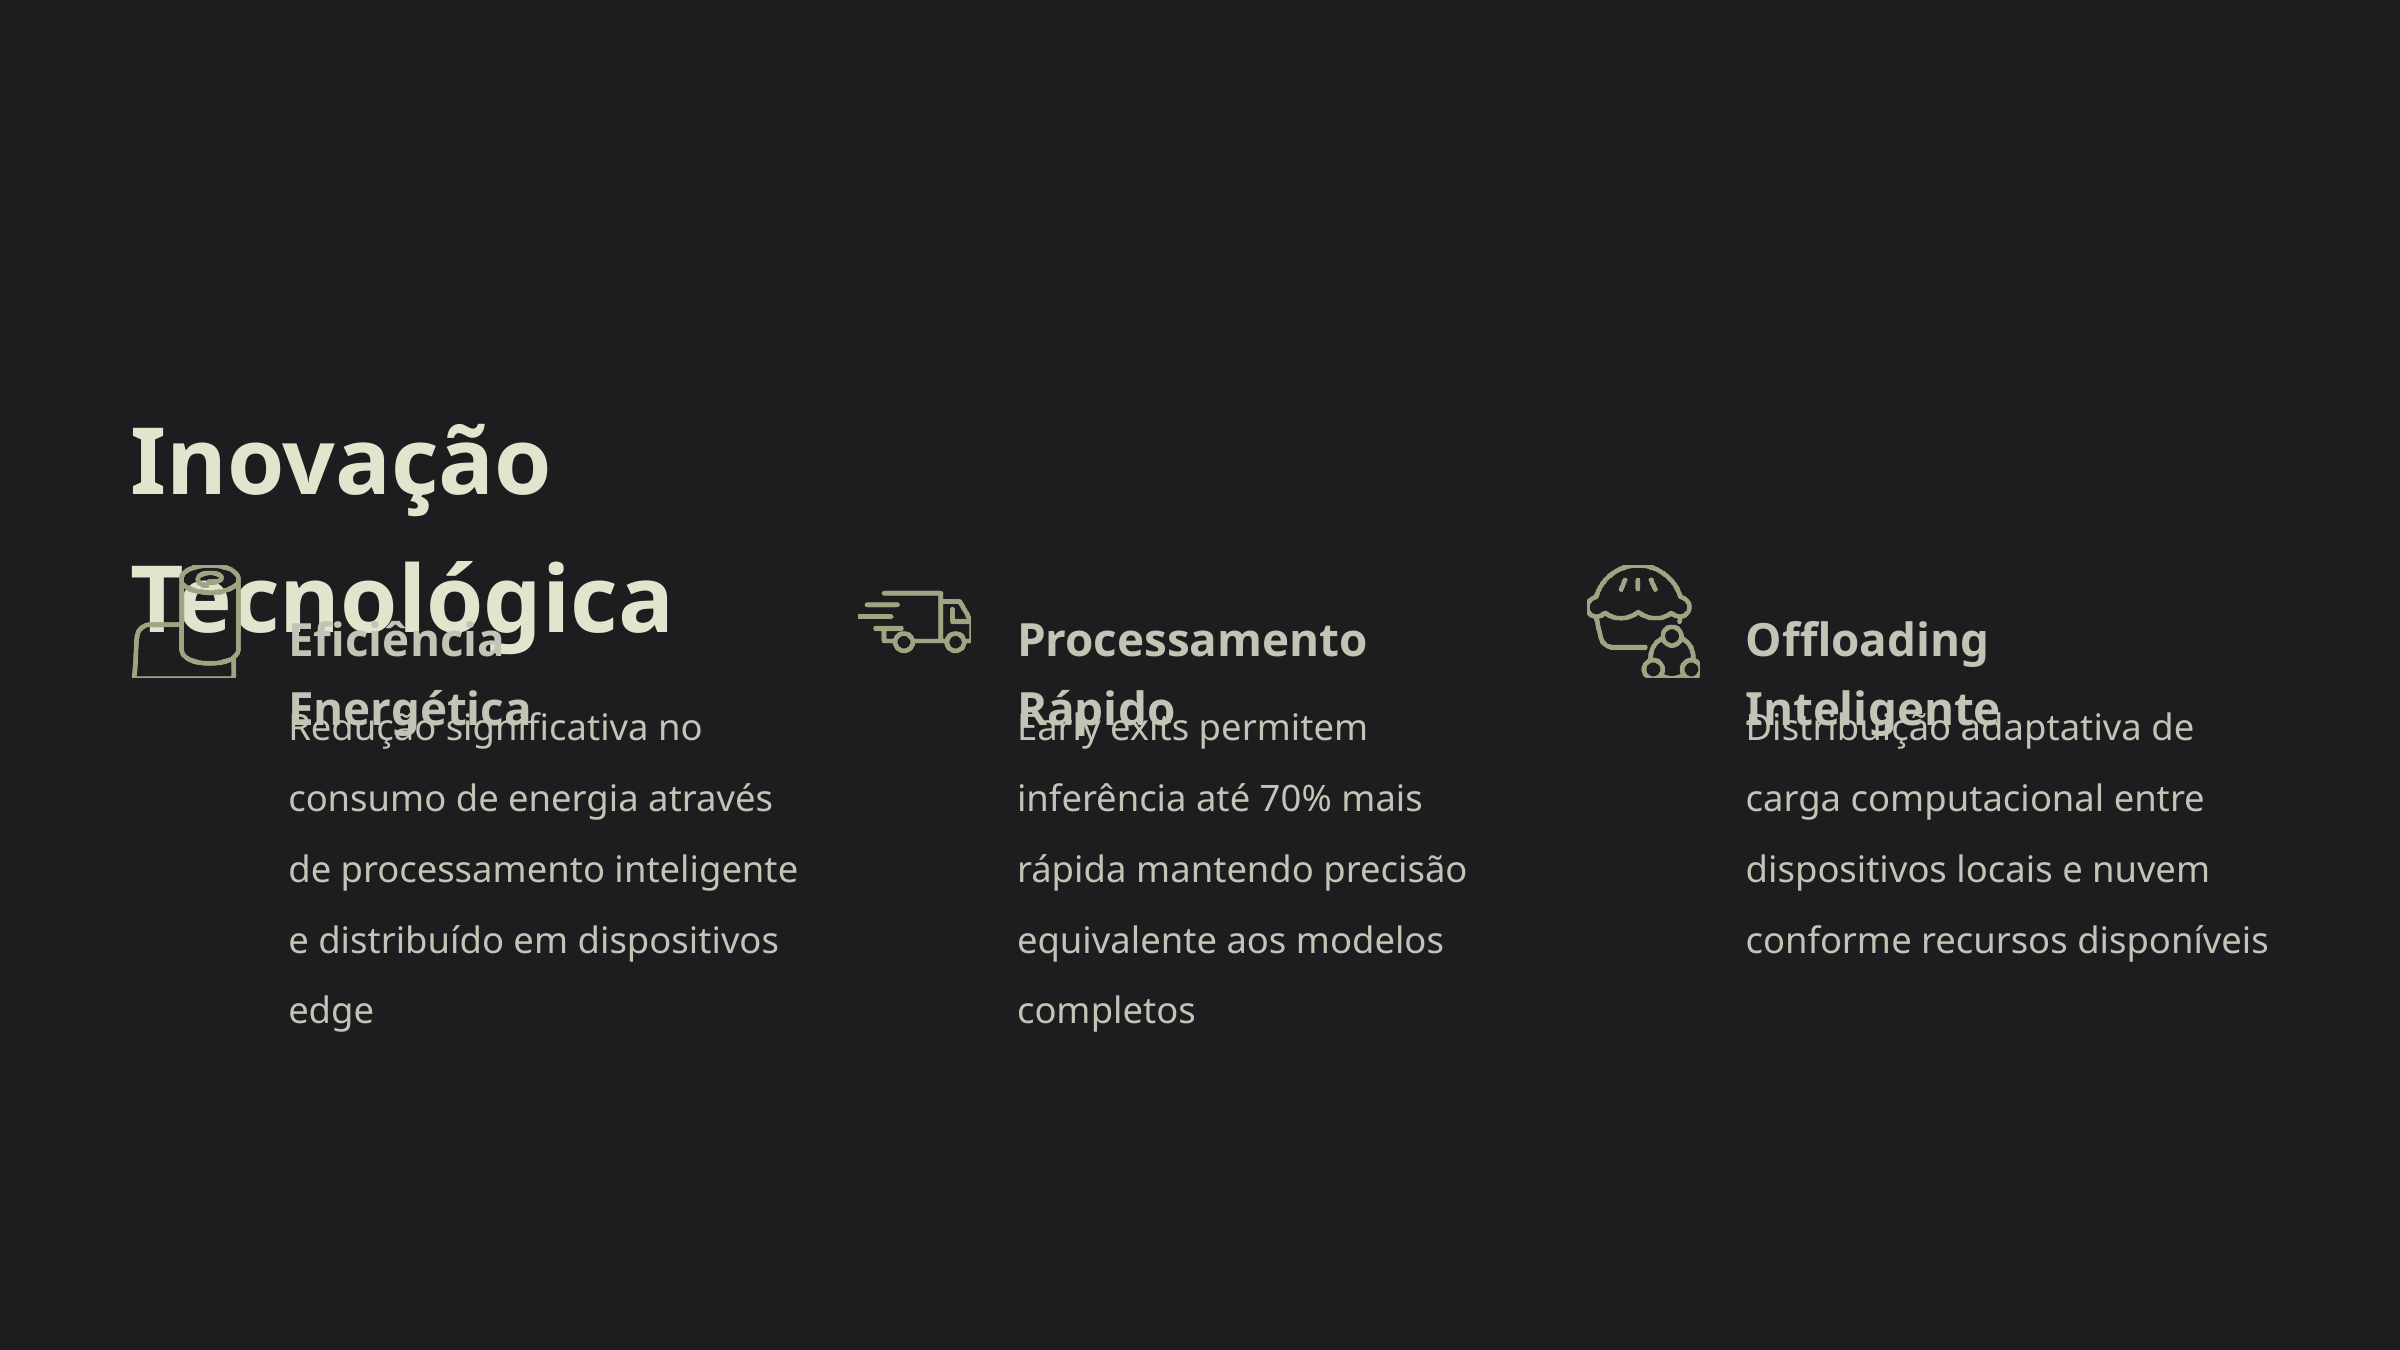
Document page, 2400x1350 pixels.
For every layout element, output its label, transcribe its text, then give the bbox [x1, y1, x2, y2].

picture [1587, 565, 1700, 678]
text_box Processamento Rápido [1016, 596, 1508, 655]
text_box Offloading Inteligente [1745, 596, 2223, 655]
picture [129, 565, 242, 678]
text_box Eficiência Energética [288, 596, 754, 655]
text_box Redução significativa no consumo de energia através de processamento inteligente e distribuído em dispositivos edge [288, 677, 813, 975]
text_box Early exits permitem inferência até 70% mais rápida mantendo precisão equivalente aos modelos completos [1016, 677, 1541, 975]
text_box Distribuição adaptativa de carga computacional entre dispositivos locais e nuvem conforme recursos disponíveis [1745, 677, 2270, 975]
text_box Inovação Tecnológica [130, 374, 1061, 492]
picture [858, 565, 971, 678]
